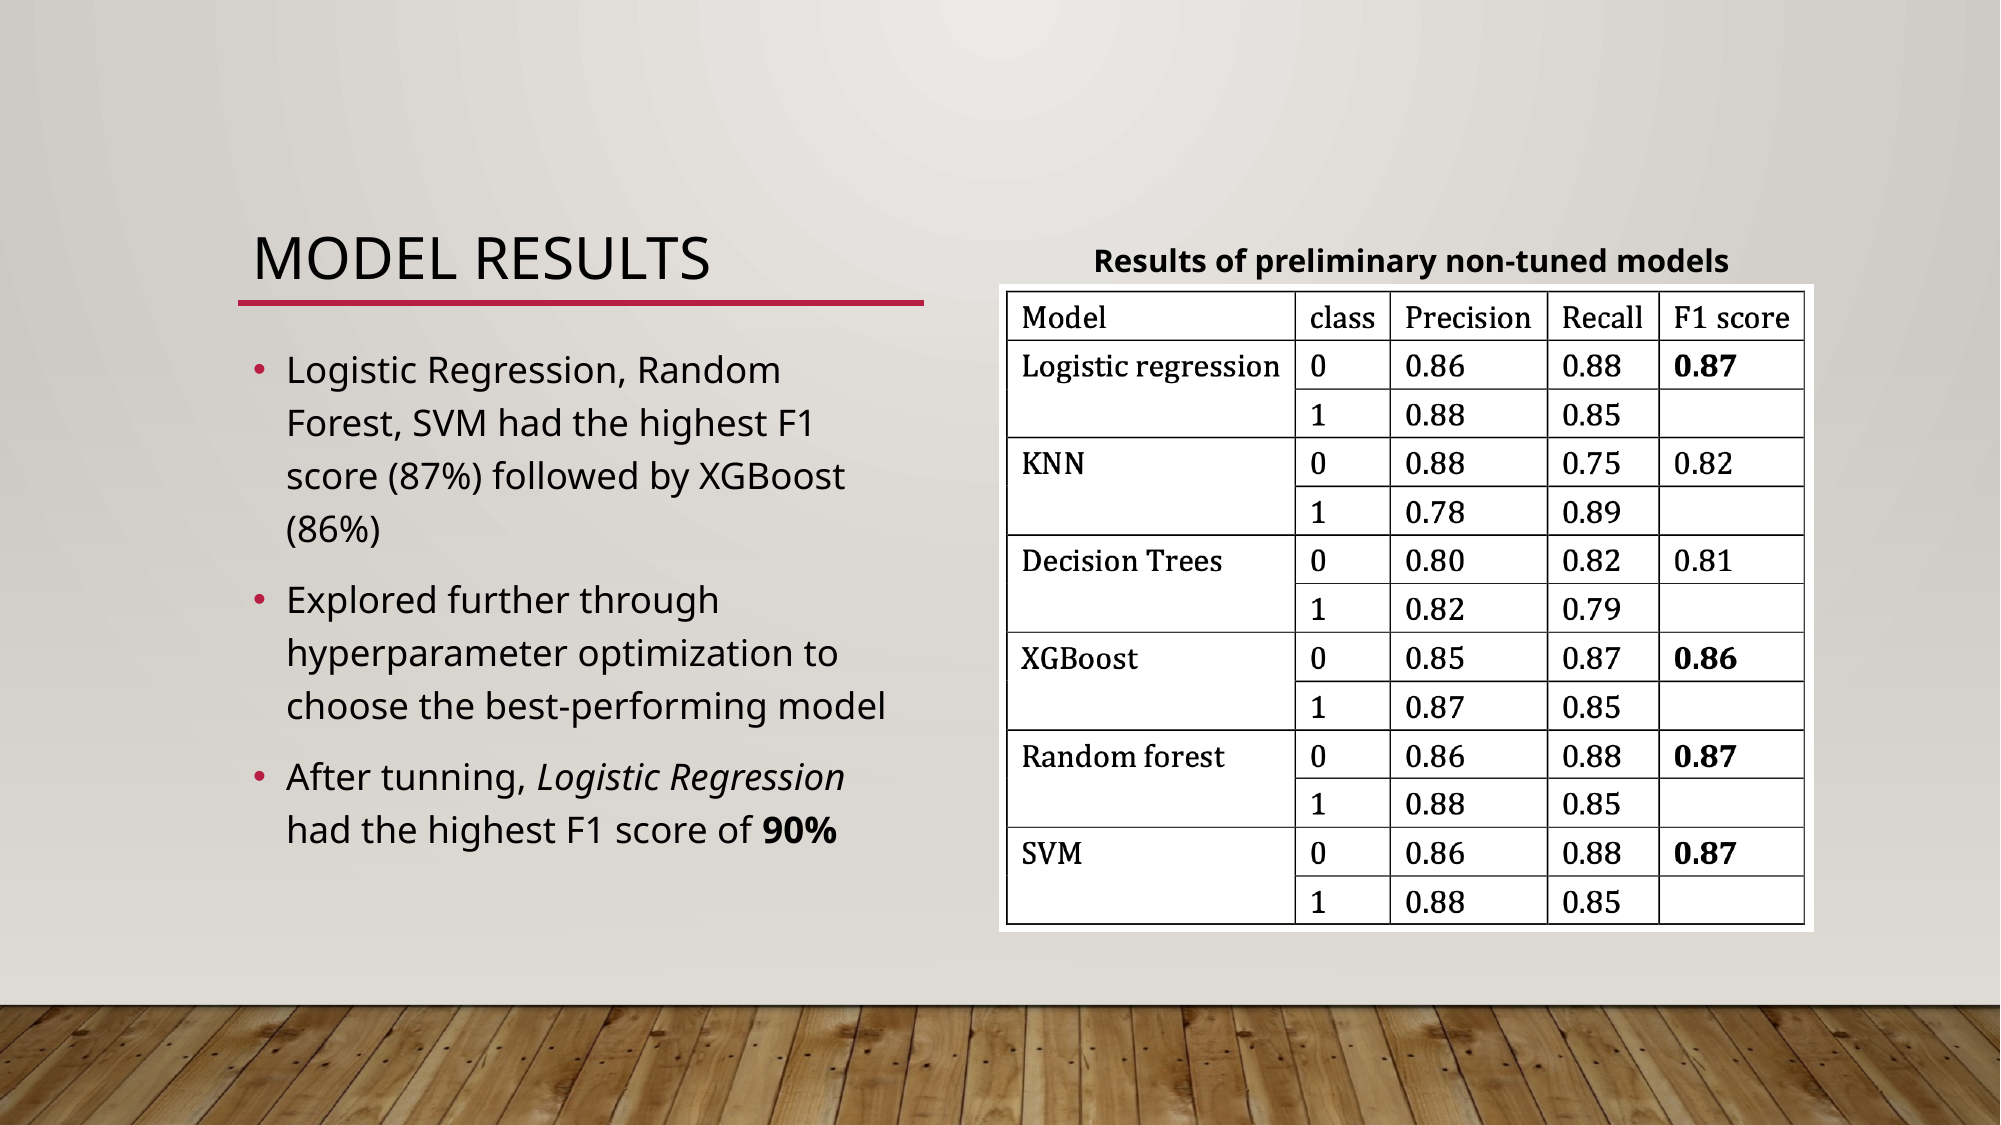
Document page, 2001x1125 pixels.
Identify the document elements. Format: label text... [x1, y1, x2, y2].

text_box Results of preliminary non-tuned models [999, 234, 1832, 287]
picture [999, 284, 1814, 932]
list Logistic Regression, Random Forest, SVM had the highest F1 score (87%) followed by XGBoost (86%) Explored further through hyperparameter optimization to choose the best-performing model After tunning, Logistic Regression had the highest F1 score of 90% [238, 330, 923, 897]
title MODEL RESULTS [237, 220, 923, 300]
text_box [0, 0, 2000, 330]
picture [0, 1006, 2000, 1125]
text_box [0, 330, 2000, 1004]
